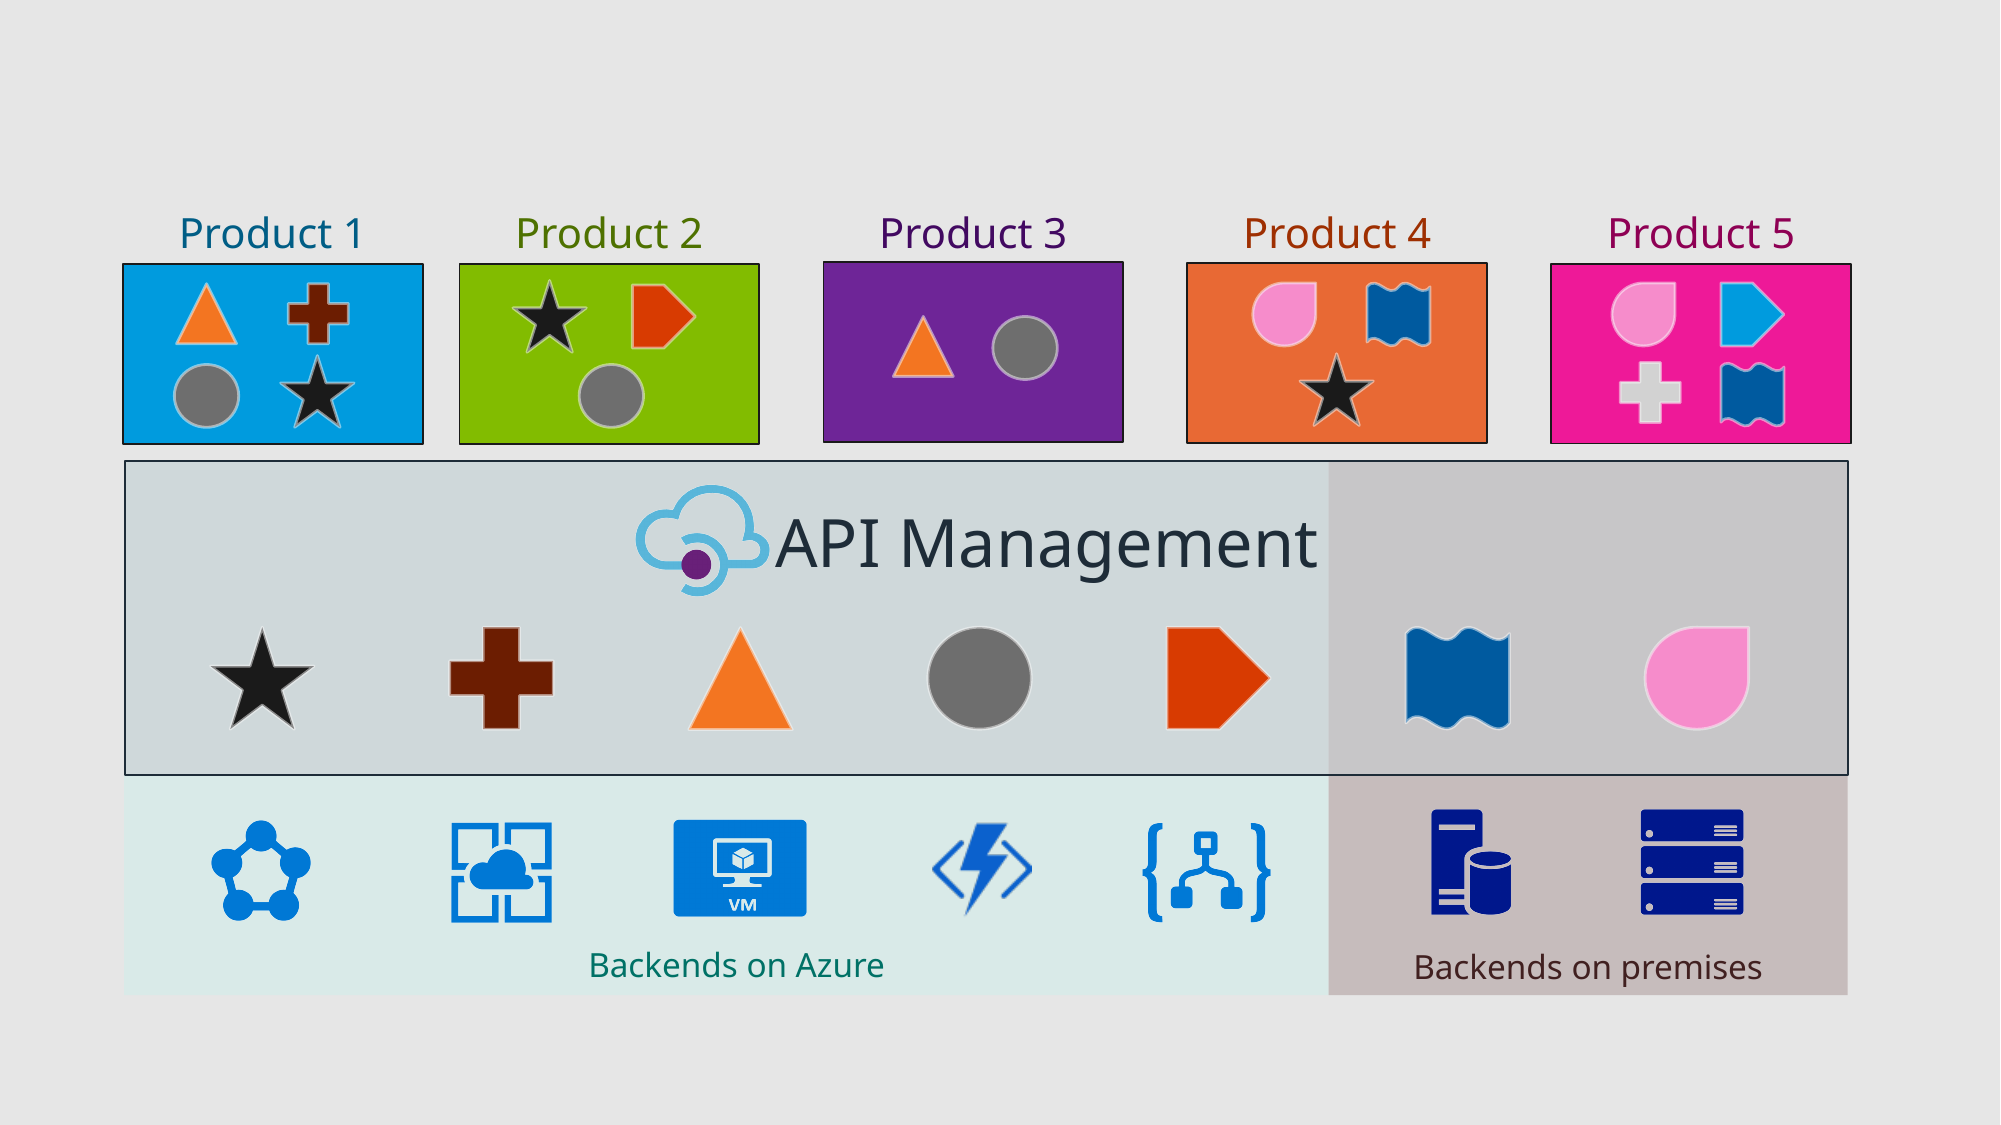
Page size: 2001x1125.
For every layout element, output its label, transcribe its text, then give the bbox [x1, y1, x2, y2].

text_box Product 1 [122, 199, 423, 263]
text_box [634, 473, 1313, 609]
picture [1638, 809, 1745, 916]
text_box [175, 282, 238, 346]
picture [211, 820, 312, 921]
text_box [630, 283, 697, 350]
text_box [123, 460, 1328, 996]
text_box [1719, 361, 1786, 428]
text_box [511, 279, 588, 354]
text_box [1365, 281, 1432, 348]
text_box [1550, 263, 1852, 444]
text_box [287, 282, 350, 345]
text_box [1251, 281, 1318, 348]
text_box [926, 625, 1033, 731]
text_box [1298, 352, 1375, 427]
text_box [1328, 776, 1848, 996]
text_box [122, 263, 424, 445]
picture [451, 822, 552, 923]
text_box [991, 315, 1059, 381]
text_box [577, 363, 645, 429]
text_box [124, 460, 1849, 776]
text_box [1165, 625, 1272, 731]
text_box [172, 363, 241, 429]
text_box [1610, 281, 1677, 348]
text_box [448, 626, 555, 731]
picture [1142, 808, 1272, 937]
picture [931, 820, 1032, 921]
text_box [823, 261, 1124, 443]
text_box [1719, 281, 1785, 348]
picture [673, 807, 807, 929]
text_box [279, 354, 356, 429]
text_box Product 4 [1187, 199, 1488, 262]
picture [1418, 809, 1524, 916]
text_box [892, 314, 955, 378]
text_box Backends on Azure [573, 936, 900, 991]
text_box [1404, 626, 1511, 731]
text_box Product 5 [1551, 199, 1852, 263]
text_box Product 2 [459, 199, 760, 263]
text_box Backends on premises [1398, 938, 1779, 994]
text_box [209, 625, 316, 731]
text_box [1643, 625, 1751, 731]
text_box Product 3 [823, 199, 1124, 261]
text_box [687, 626, 794, 731]
text_box [459, 263, 760, 445]
text_box [1186, 262, 1488, 444]
text_box [1619, 361, 1682, 424]
